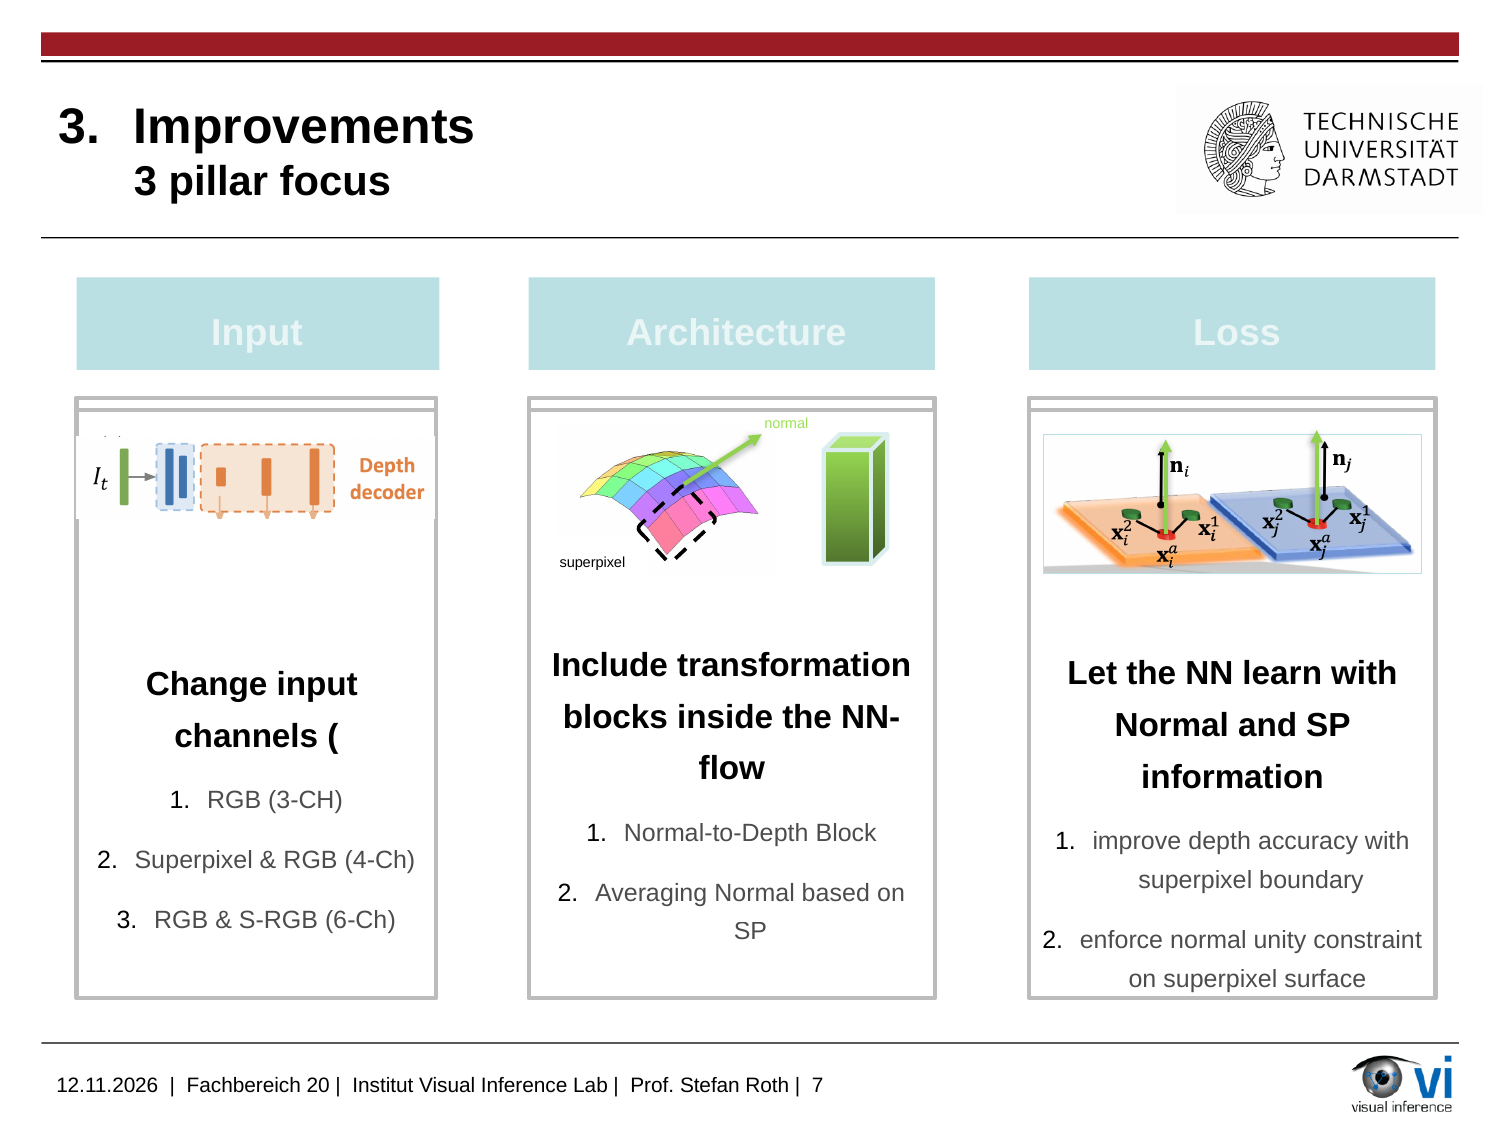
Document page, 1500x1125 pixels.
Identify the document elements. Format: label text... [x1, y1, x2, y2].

title Improvements 3 pillar focus [58, 79, 1149, 218]
picture [76, 436, 435, 519]
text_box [1029, 397, 1436, 999]
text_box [76, 397, 437, 437]
text_box Architecture [527, 275, 937, 372]
picture [1175, 84, 1483, 214]
picture [1043, 434, 1422, 574]
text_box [528, 397, 936, 999]
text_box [683, 434, 762, 485]
text_box Loss [1027, 275, 1438, 372]
picture [556, 424, 775, 576]
text_box Input [74, 275, 441, 372]
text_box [76, 524, 437, 999]
picture [1351, 1055, 1500, 1112]
